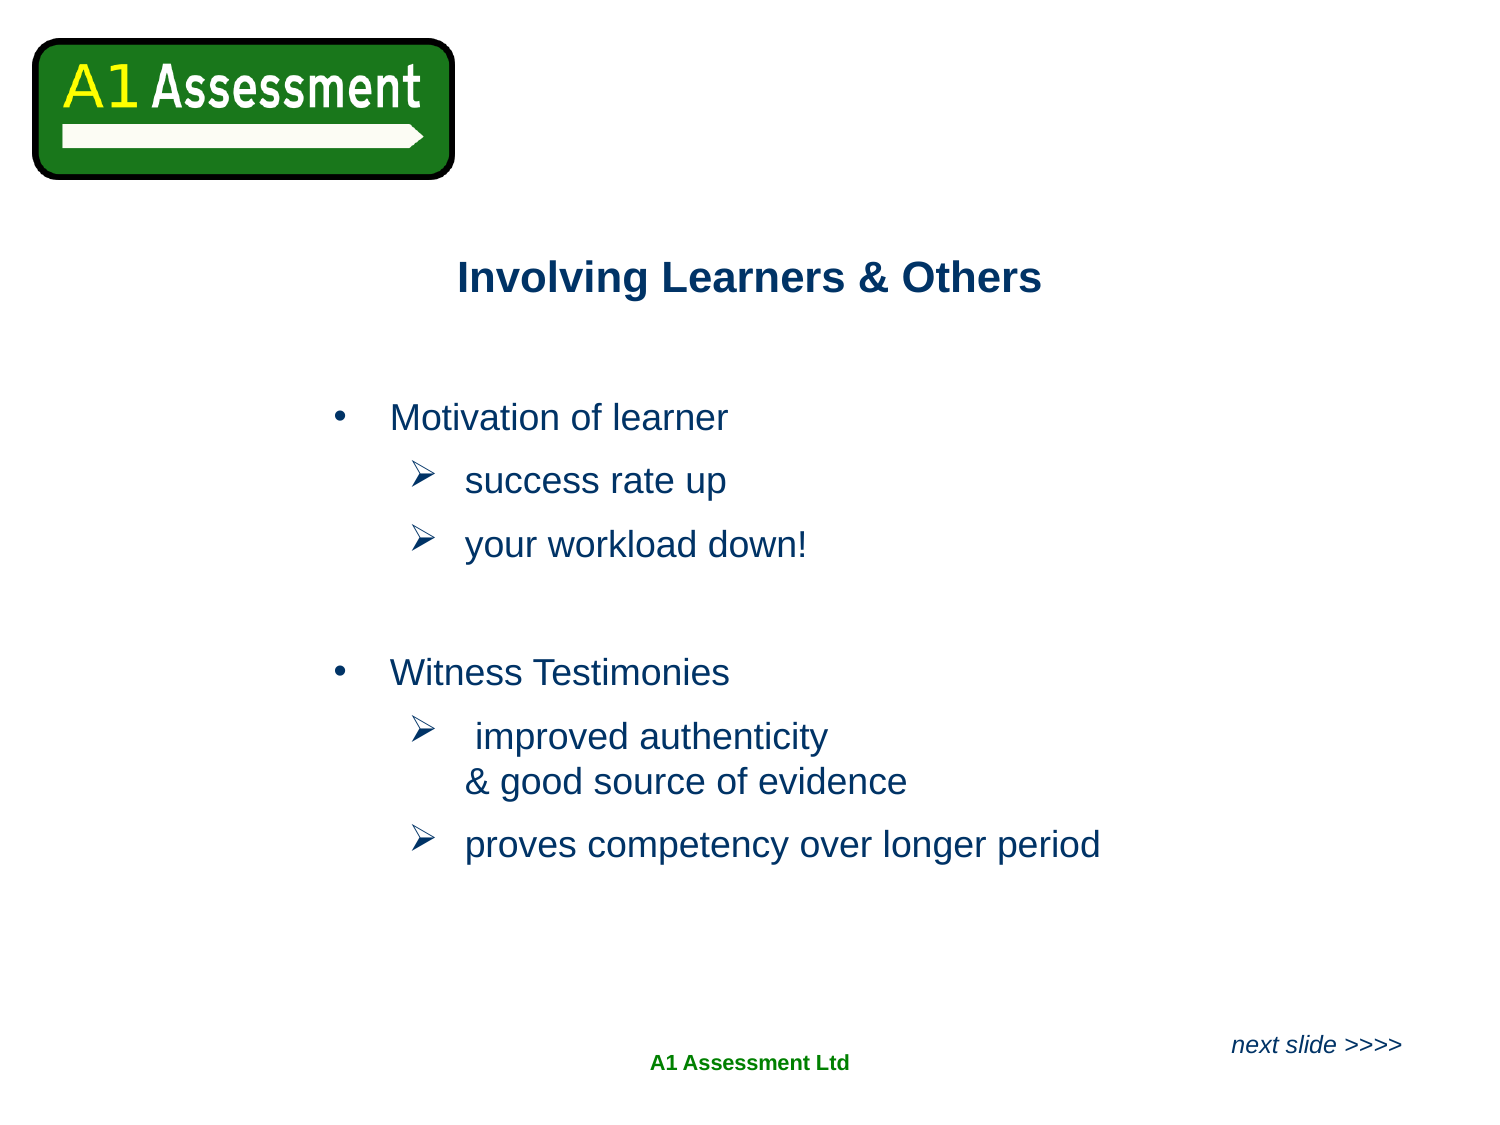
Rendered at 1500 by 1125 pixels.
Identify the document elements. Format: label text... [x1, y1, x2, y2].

text_box Involving Learners & Others [400, 208, 1100, 341]
footer A1 Assessment Ltd [512, 1040, 988, 1101]
picture [32, 38, 455, 180]
text_box next slide >>>> [1216, 1006, 1418, 1066]
text_box Motivation of learner success rate up your workload down! Witness Testimonies improved authenticity & good source of evidence proves competency over longer period [318, 385, 1182, 910]
